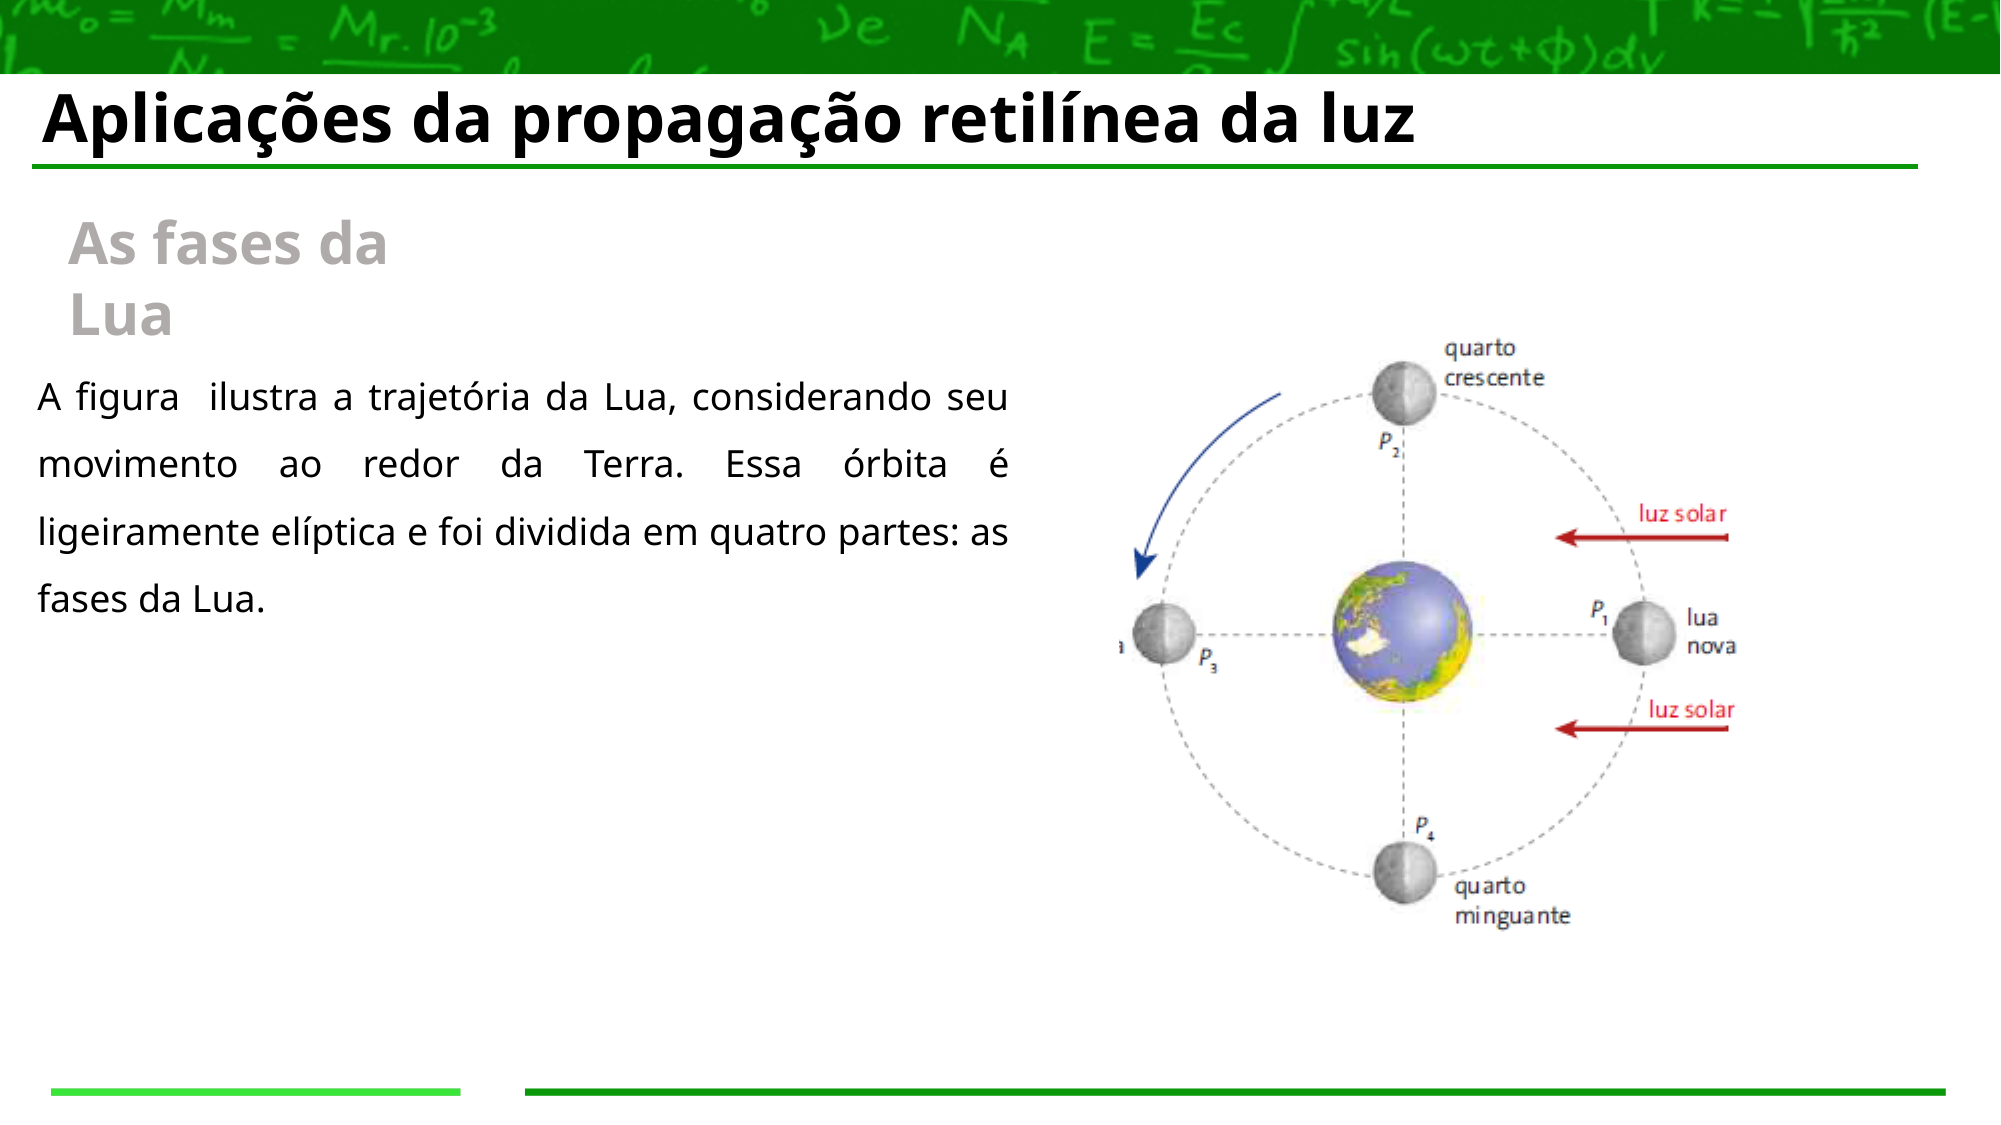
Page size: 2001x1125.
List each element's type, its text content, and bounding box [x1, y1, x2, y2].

text_box As fases da Lua [53, 199, 524, 343]
picture [0, 0, 2000, 1125]
text_box Aplicações da propagação retilínea da luz [22, 54, 1507, 177]
text_box A figura ilustra a trajetória da Lua, considerando seu movimento ao redor da Terra. Essa órbita é ligeiramente elíptica e foi dividida em quatro partes: as fases da Lua. [22, 343, 1025, 628]
